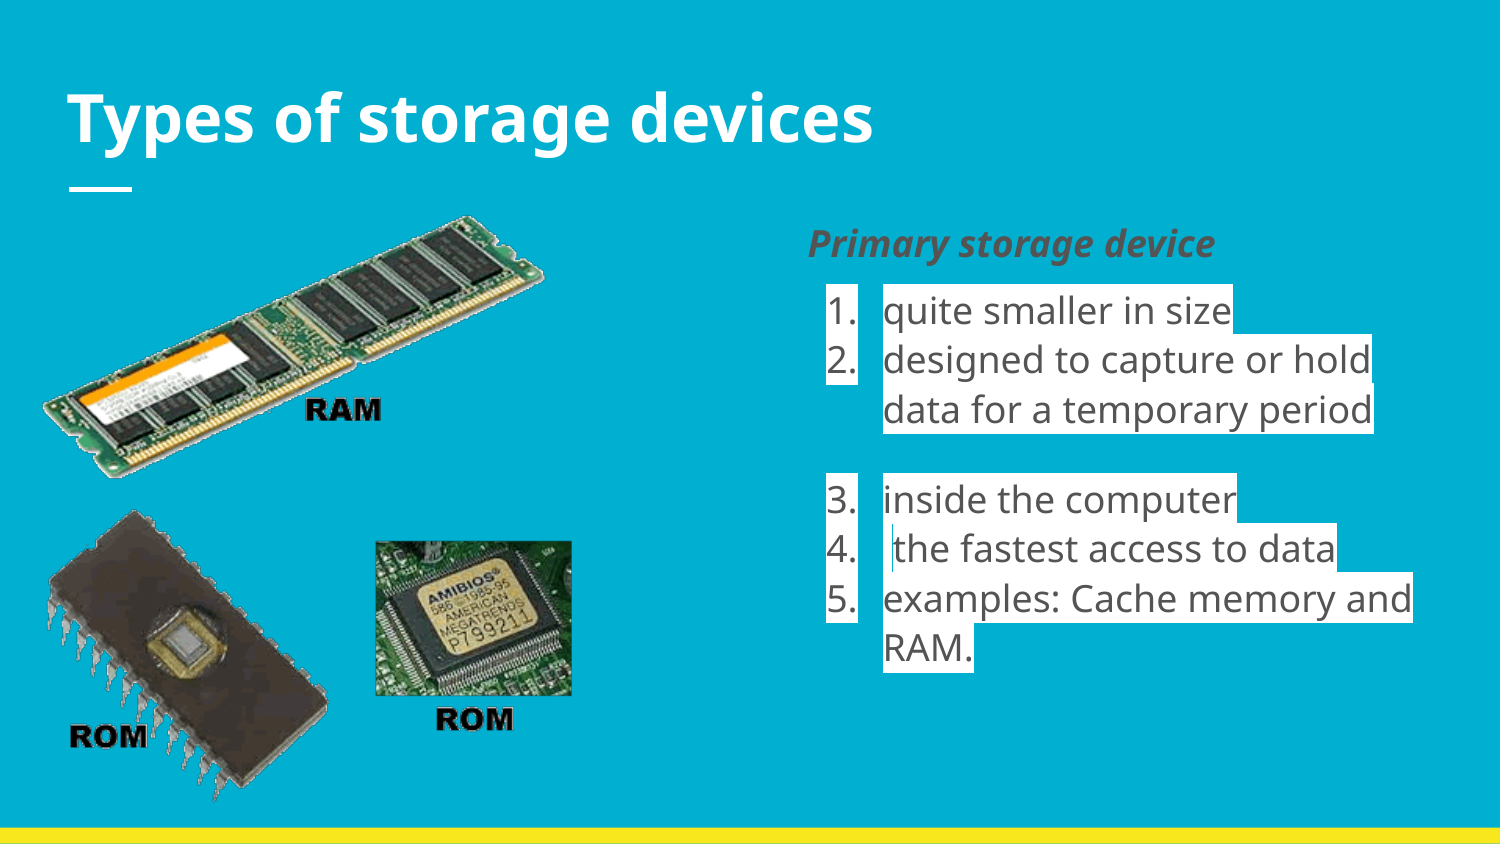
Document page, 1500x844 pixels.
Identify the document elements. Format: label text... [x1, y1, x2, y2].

title Types of storage devices [51, 61, 1449, 167]
picture [24, 212, 601, 805]
list Primary storage device quite smaller in size designed to capture or hold data for a temporary period inside the computer the fastest access to data examples: Cache memory and RAM. [792, 200, 1449, 752]
